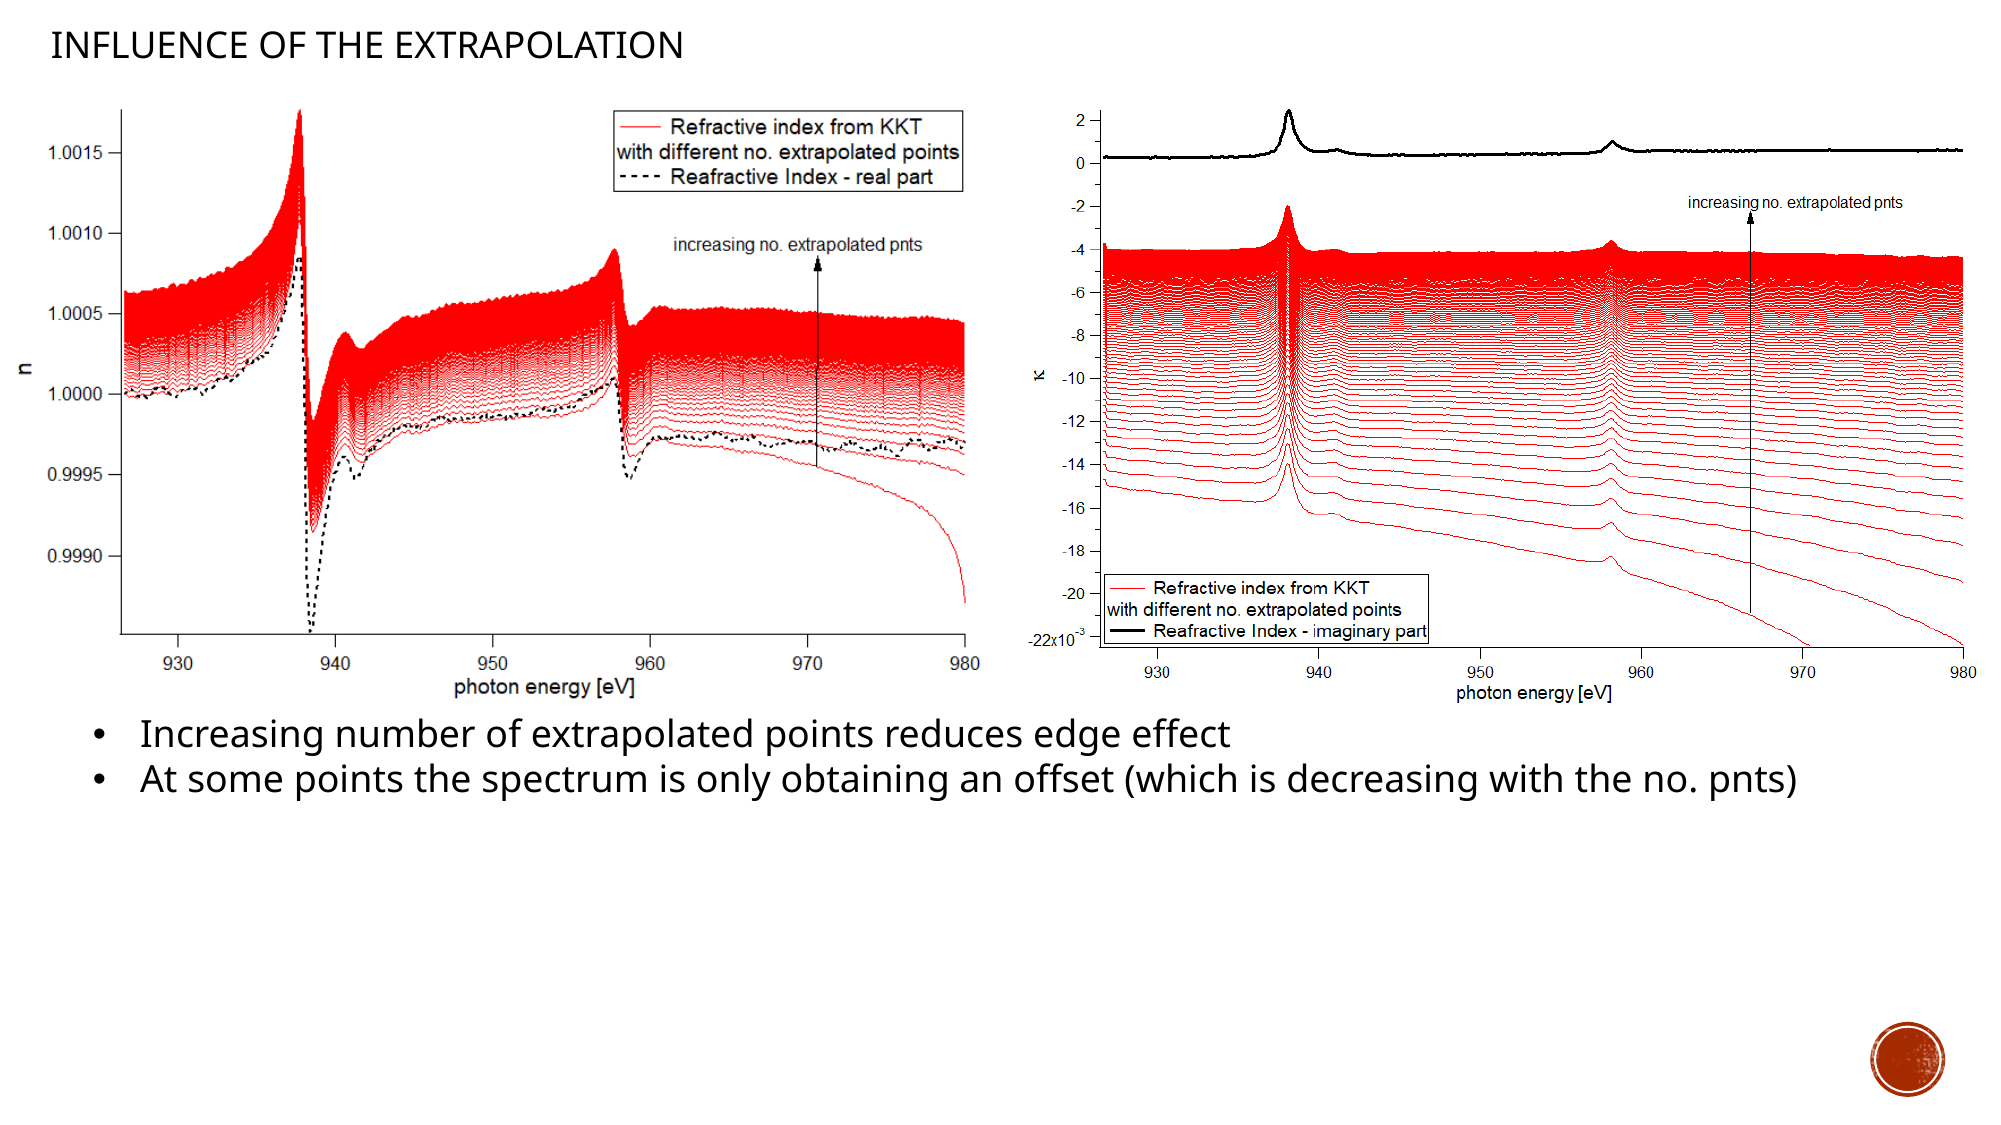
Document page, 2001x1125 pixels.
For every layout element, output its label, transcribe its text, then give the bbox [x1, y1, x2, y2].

text_box Increasing number of extrapolated points reduces edge effect At some points the spectrum is only obtaining an offset (which is decreasing with the no. pnts) [78, 703, 1889, 898]
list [1018, 100, 1985, 704]
picture [11, 98, 986, 704]
title Influence of the extrapolation [35, 18, 709, 75]
